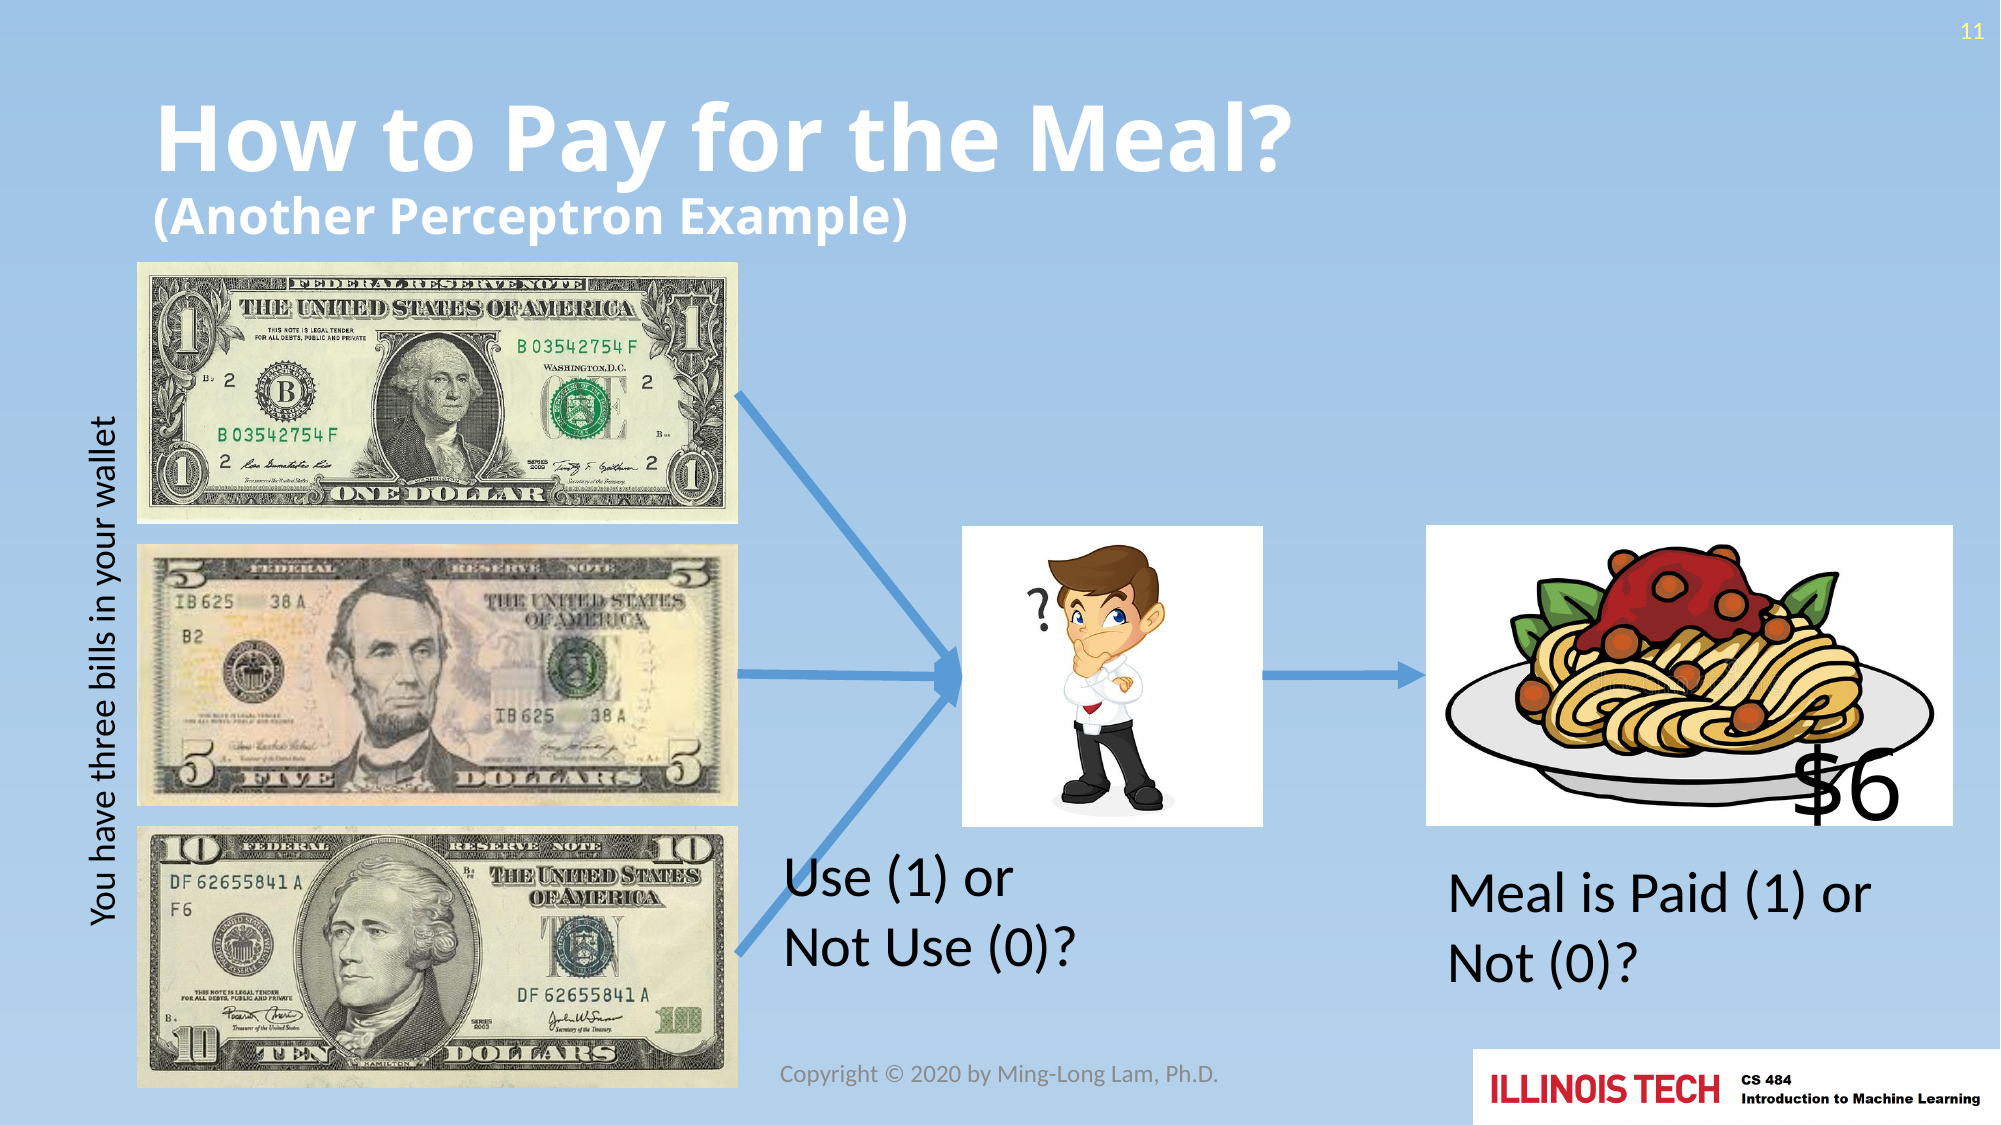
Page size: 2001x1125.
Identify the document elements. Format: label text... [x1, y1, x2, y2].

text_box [737, 677, 963, 955]
picture [1473, 1049, 2000, 1125]
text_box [737, 673, 963, 677]
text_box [737, 392, 963, 673]
text_box Meal is Paid (1) or Not (0)? [1432, 846, 1892, 1002]
text_box You have three bills in your wallet [69, 401, 130, 942]
footer Copyright © 2020 by Ming-Long Lam, Ph.D. [662, 1042, 1338, 1103]
title How to Pay for the Meal? (Another Perceptron Example) [139, 59, 1864, 278]
picture [137, 544, 737, 806]
picture [137, 826, 738, 1088]
text_box Use (1) or Not Use (0)? [768, 831, 1112, 986]
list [963, 526, 1263, 827]
text_box $6 [1774, 713, 1976, 849]
slide_number 11 [1550, 0, 2000, 60]
picture [137, 262, 738, 524]
picture [1425, 525, 1953, 826]
